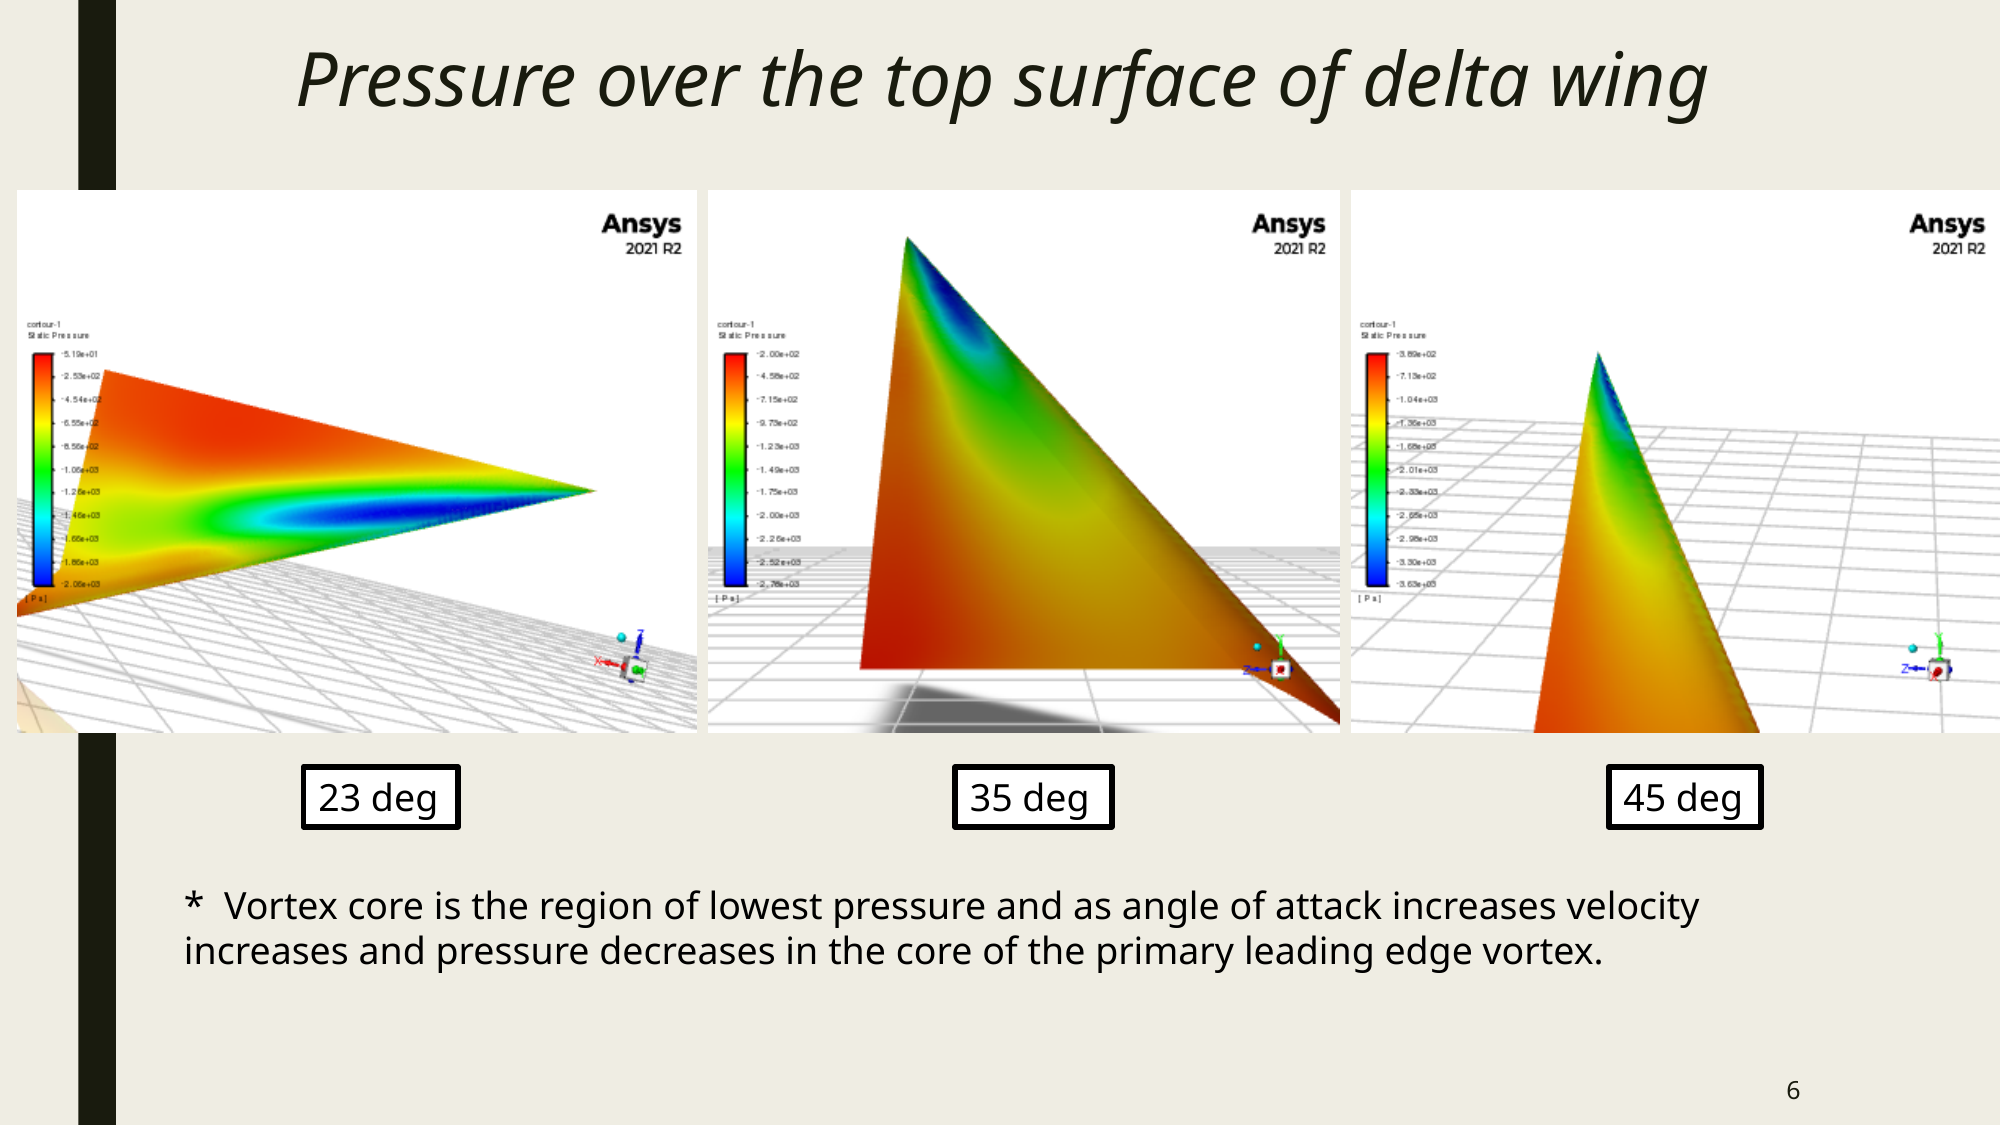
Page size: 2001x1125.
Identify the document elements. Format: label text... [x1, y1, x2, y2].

text_box 23 deg [301, 764, 461, 830]
text_box * Vortex core is the region of lowest pressure and as angle of attack increases velocity increases and pressure decreases in the core of the primary leading edge vortex. [169, 874, 1853, 980]
picture [1351, 190, 2000, 733]
picture [17, 190, 697, 733]
title Pressure over the top surface of delta wing [215, 35, 1791, 156]
slide_number 6 [1553, 1058, 1816, 1125]
text_box 45 deg [1606, 764, 1764, 830]
text_box 35 deg [952, 764, 1115, 830]
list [708, 190, 1340, 733]
